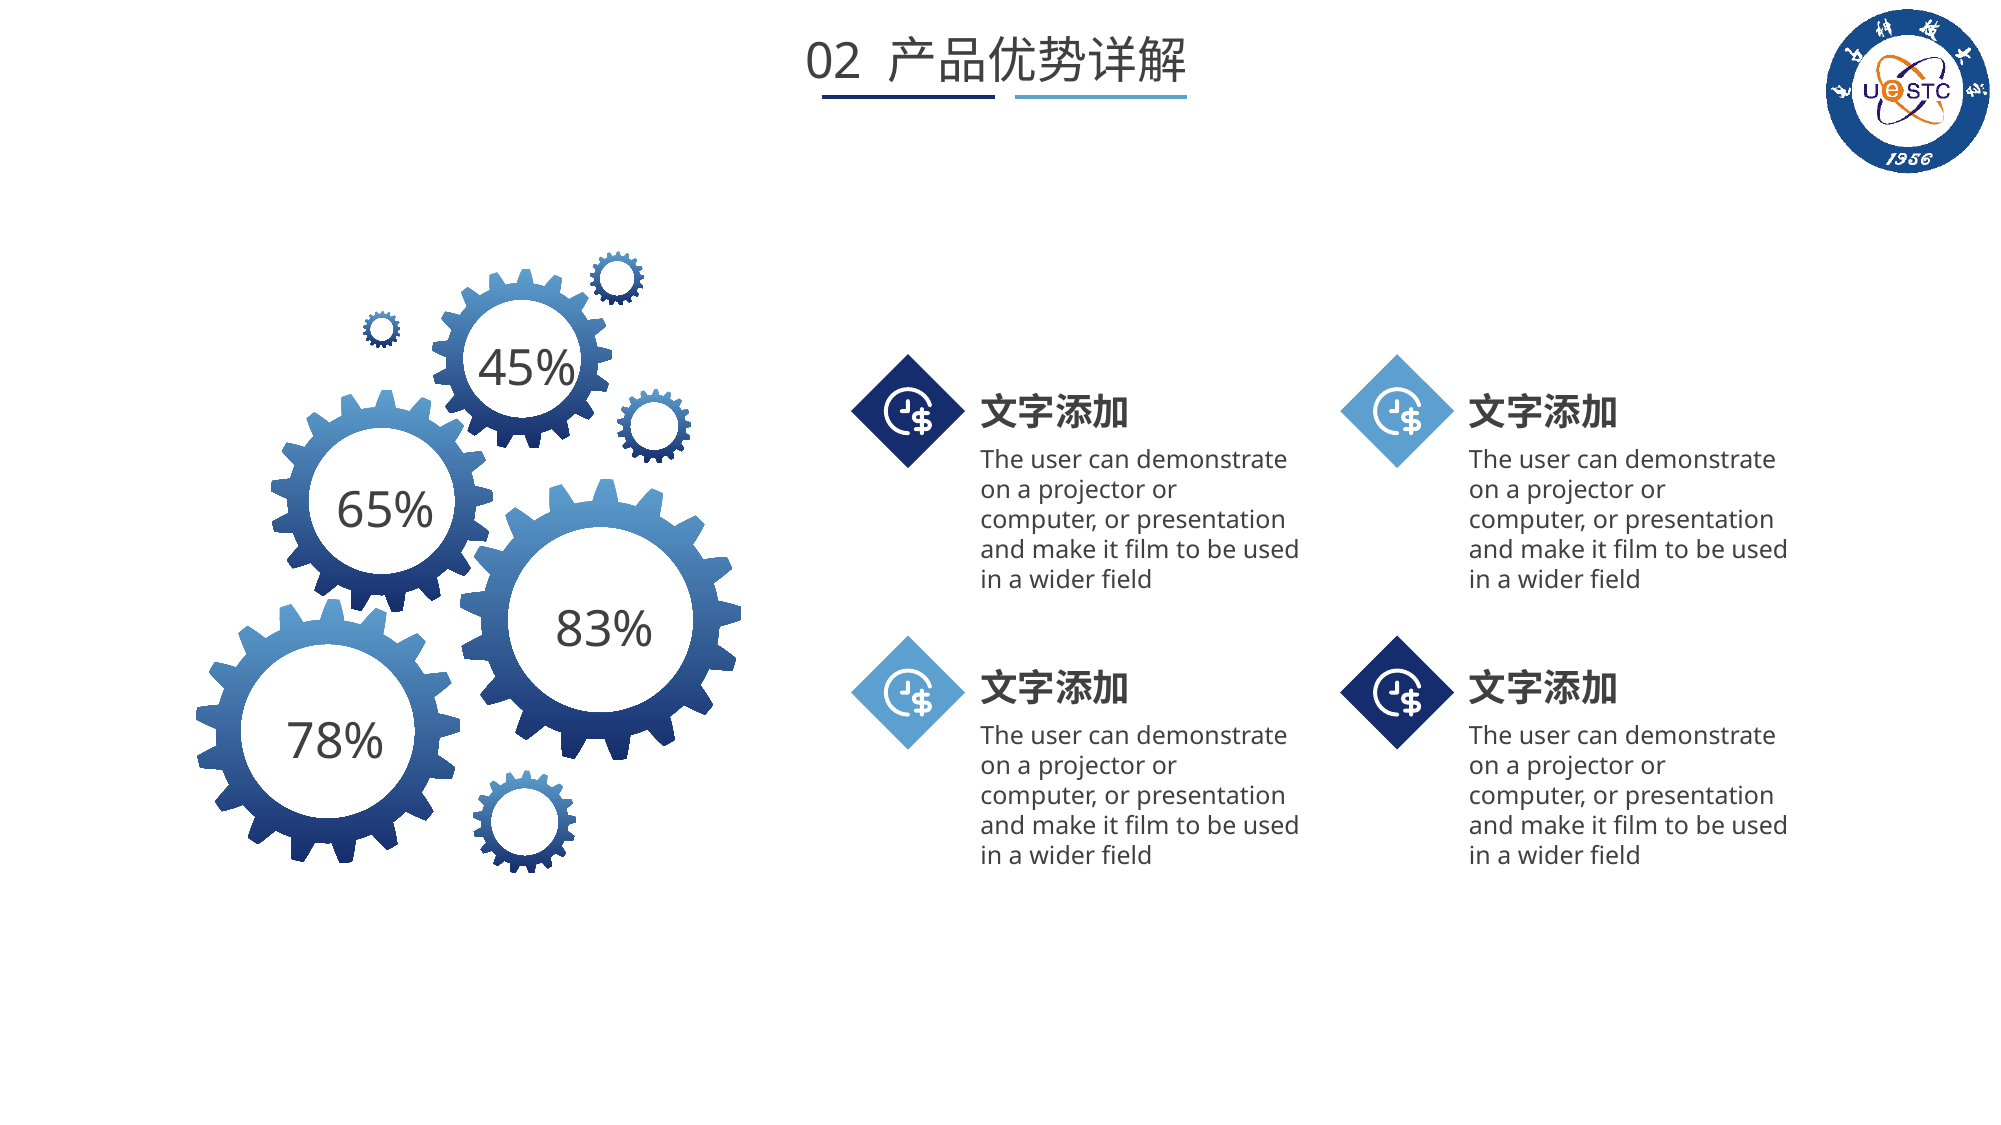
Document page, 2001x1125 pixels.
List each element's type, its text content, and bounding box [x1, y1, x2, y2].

text_box The user can demonstrate on a projector or computer, or presentation and make it film to be used in a wider field [965, 436, 1316, 602]
text_box 文字添加 [1455, 656, 1805, 712]
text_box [1340, 354, 1455, 469]
text_box The user can demonstrate on a projector or computer, or presentation and make it film to be used in a wider field [1454, 436, 1805, 602]
text_box The user can demonstrate on a projector or computer, or presentation and make it film to be used in a wider field [1454, 712, 1805, 877]
picture [1817, 0, 2000, 182]
text_box 文字添加 [965, 381, 1316, 436]
text_box The user can demonstrate on a projector or computer, or presentation and make it film to be used in a wider field [965, 712, 1316, 877]
text_box 文字添加 [965, 656, 1316, 712]
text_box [790, 21, 1223, 98]
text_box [195, 251, 742, 874]
text_box 文字添加 [1455, 381, 1805, 436]
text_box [1340, 635, 1455, 750]
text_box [851, 635, 965, 750]
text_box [851, 354, 965, 469]
